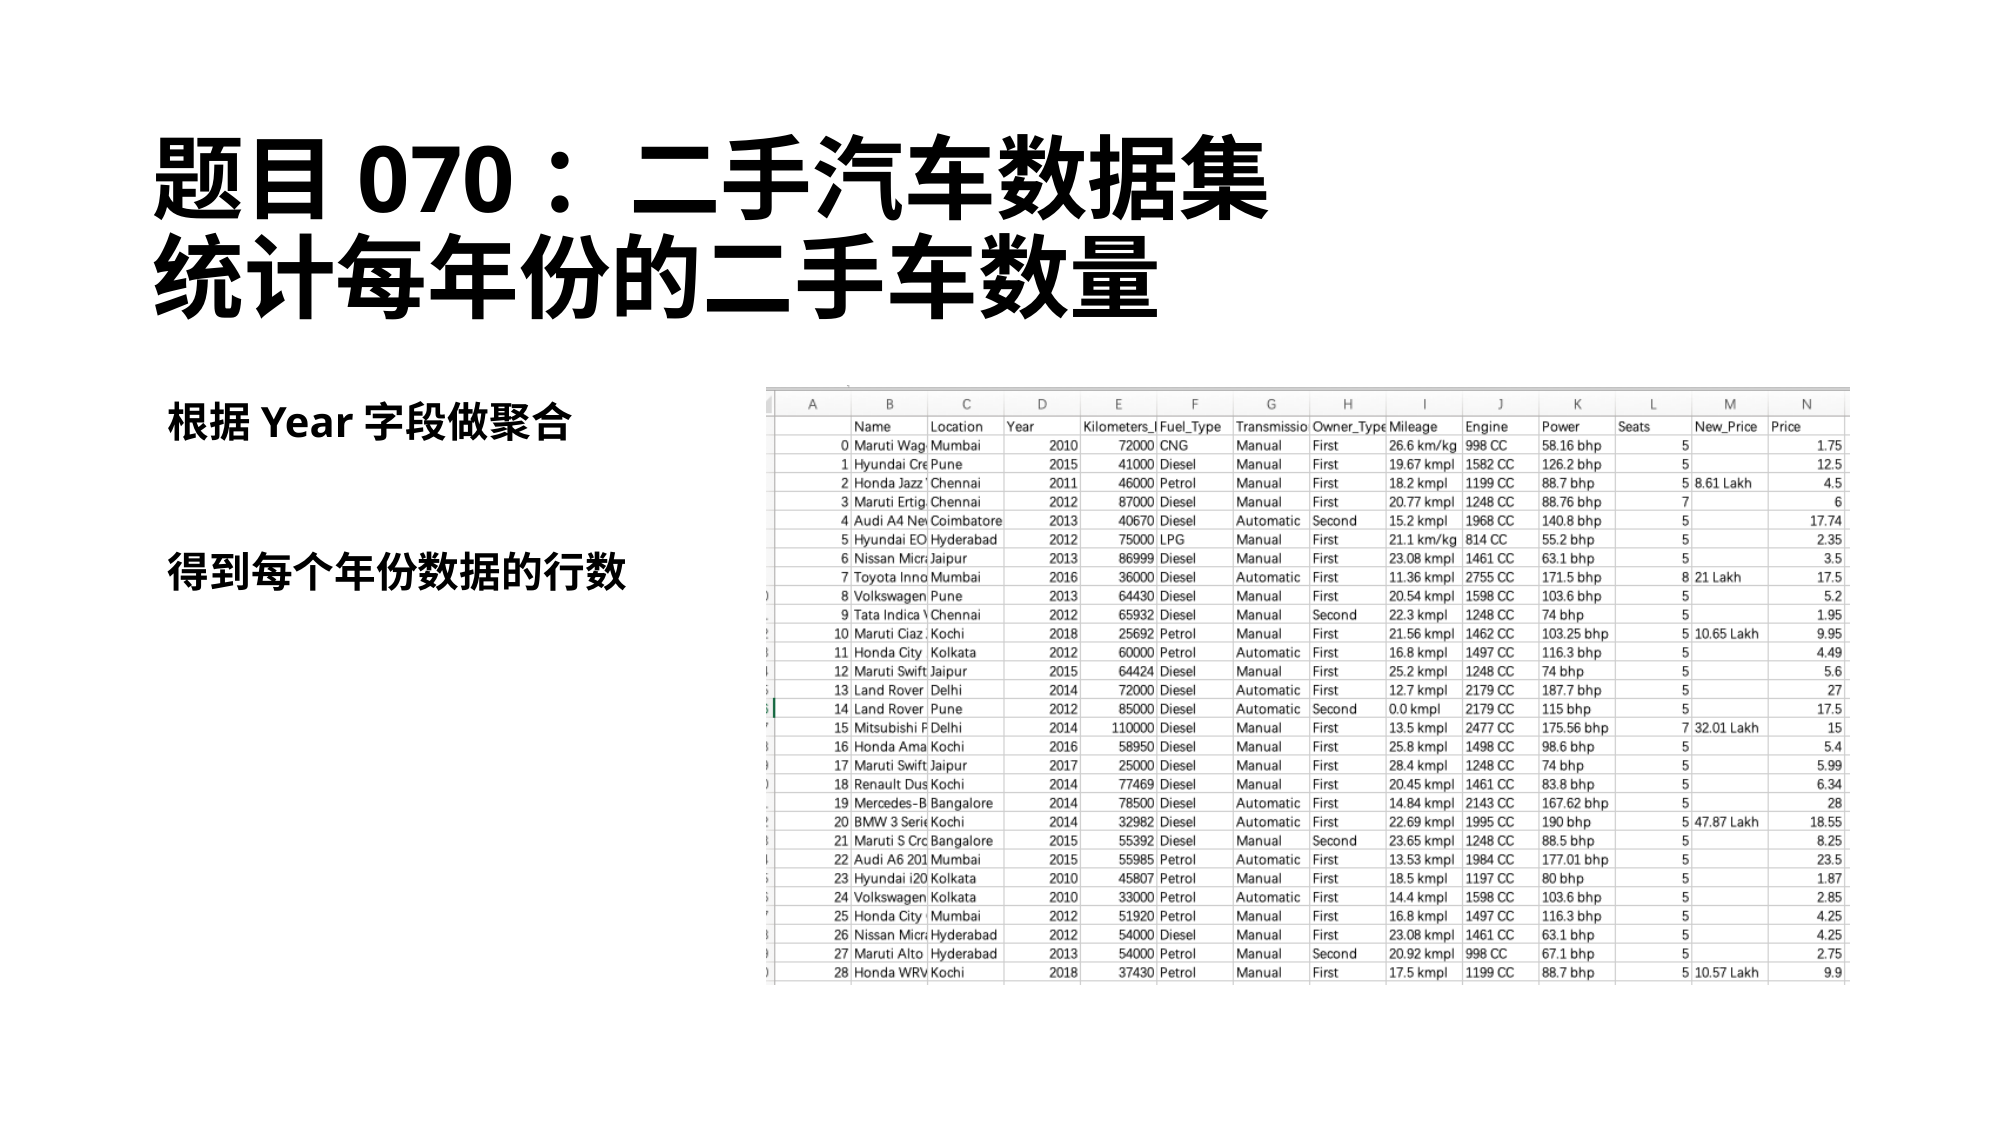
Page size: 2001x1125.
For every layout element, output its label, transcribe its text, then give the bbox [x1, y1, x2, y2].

title 题目070：二手汽车数据集 统计每年份的二手车数量 [137, 123, 1863, 341]
text_box 根据Year字段做聚合 得到每个年份数据的行数 [77, 363, 752, 603]
picture [766, 385, 1850, 985]
